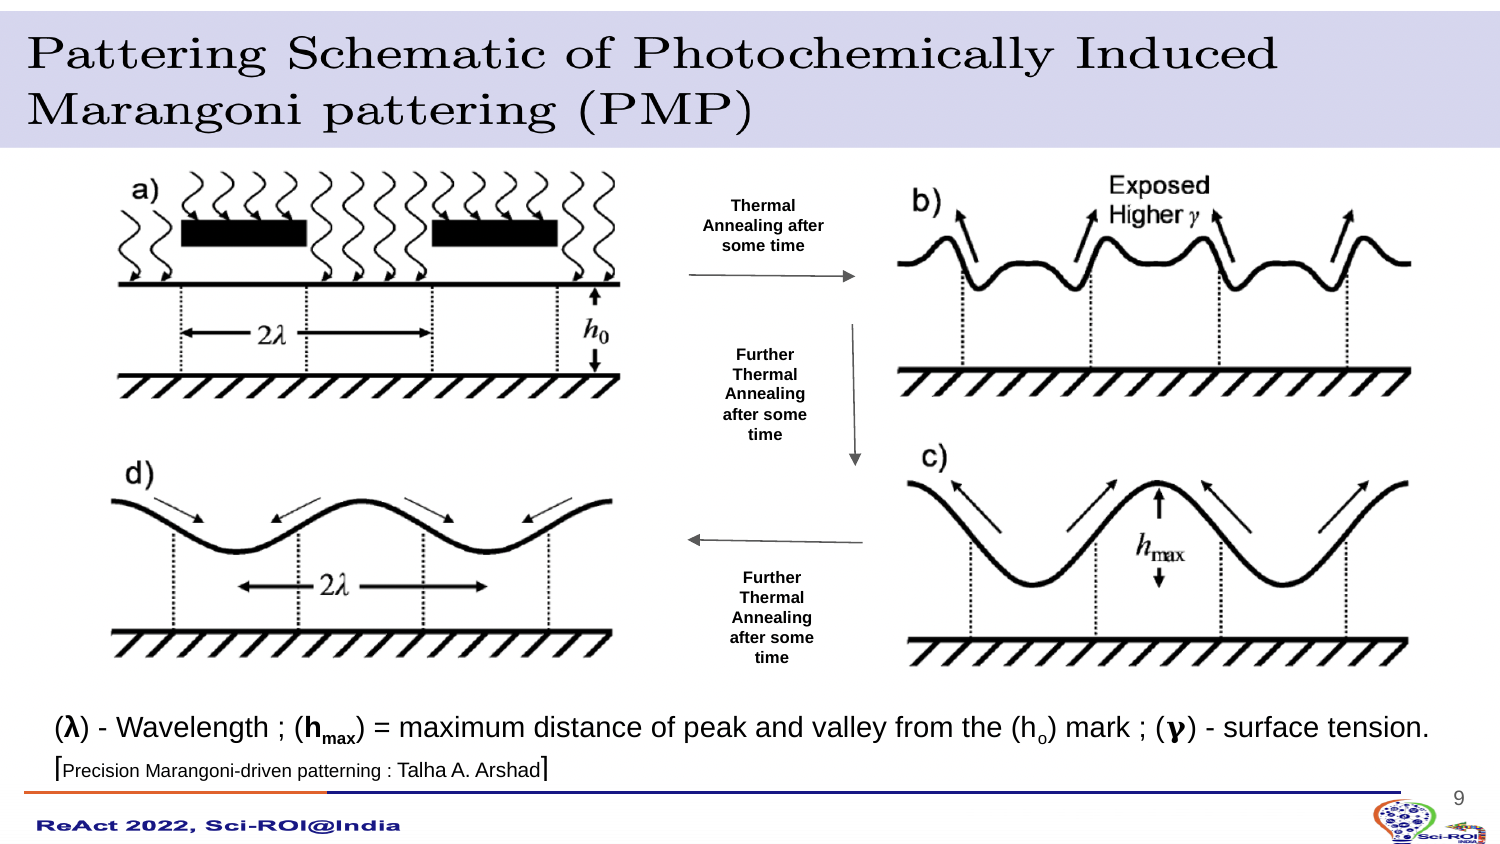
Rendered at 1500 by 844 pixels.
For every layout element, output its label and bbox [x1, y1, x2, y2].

text_box [687, 539, 863, 543]
text_box [852, 323, 856, 467]
picture [0, 11, 1500, 844]
